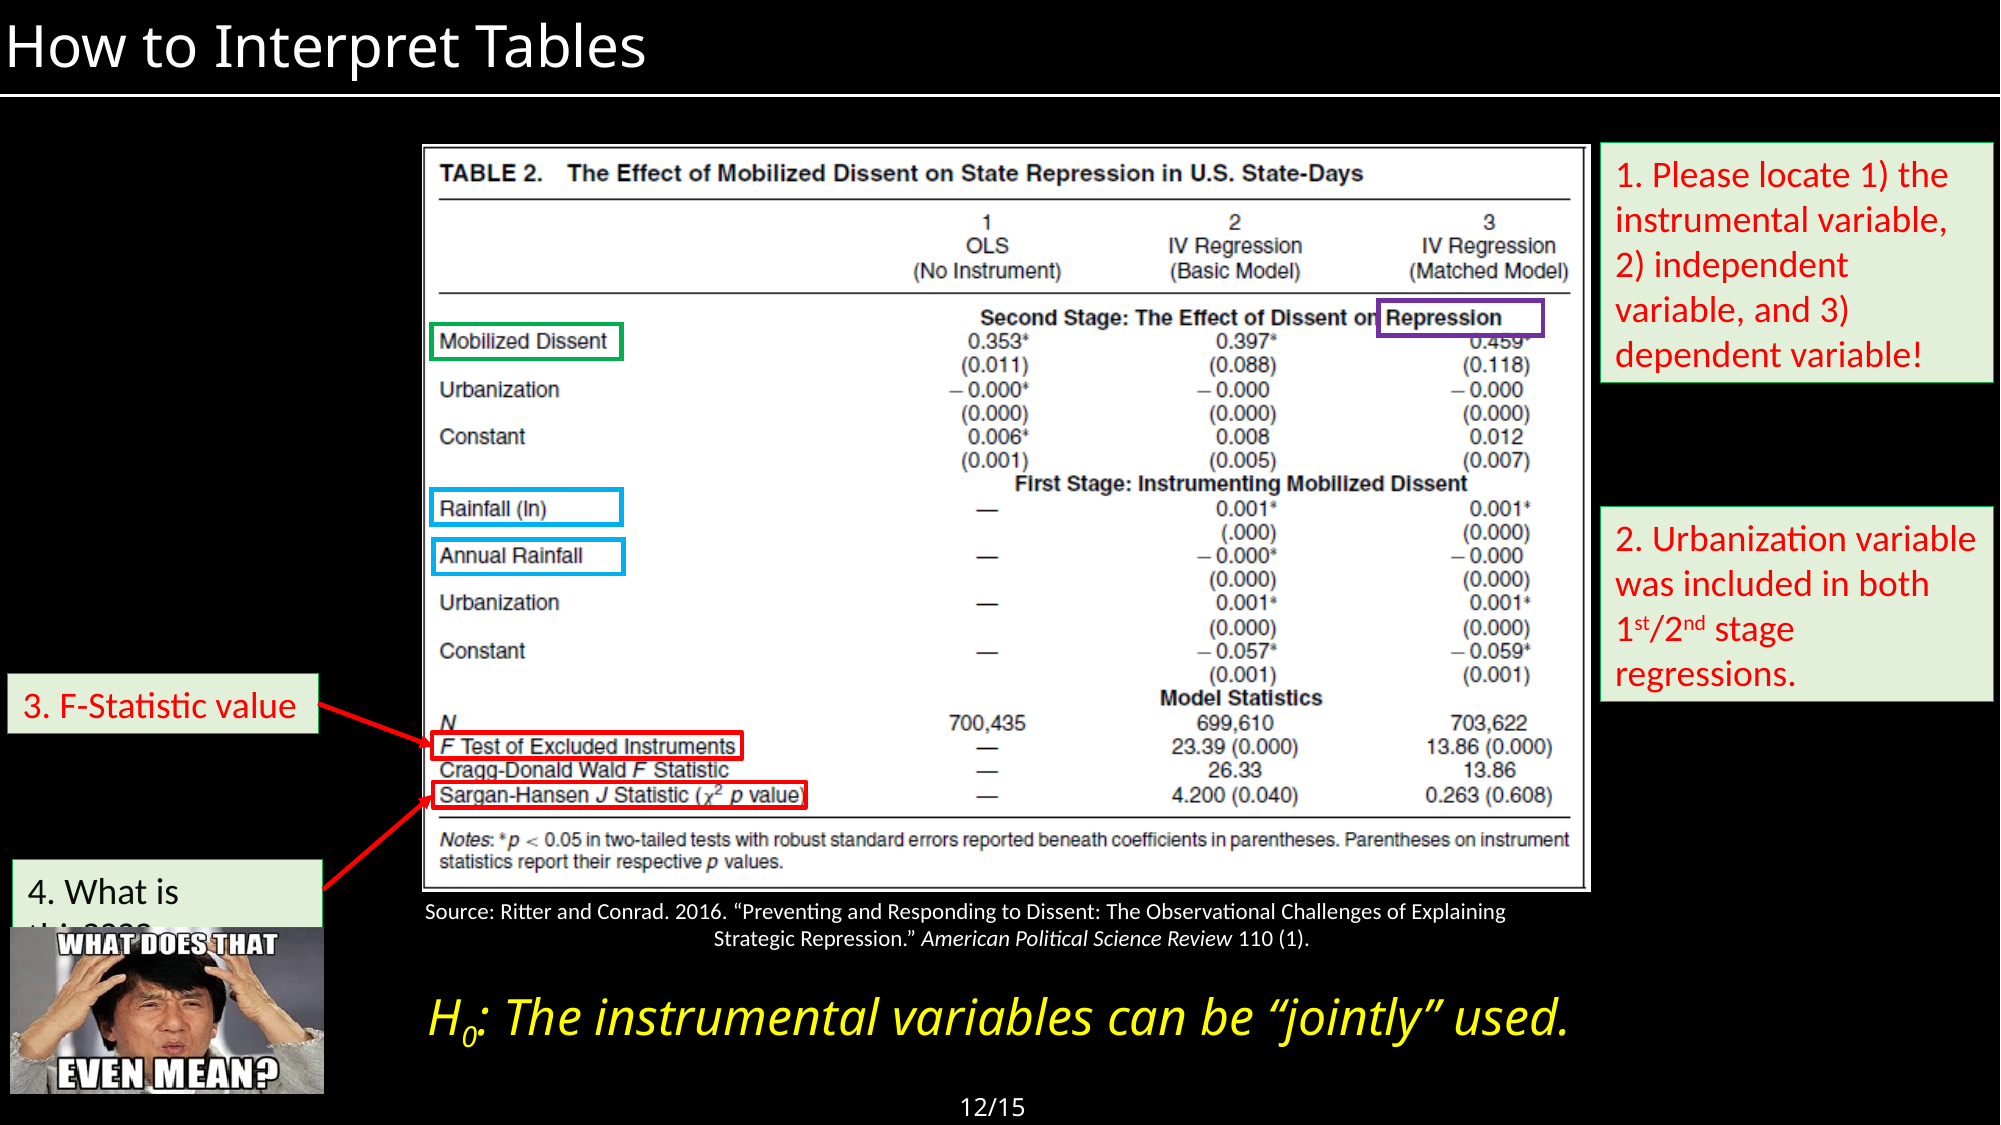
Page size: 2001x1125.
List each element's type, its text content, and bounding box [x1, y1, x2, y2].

text_box 1. Please locate 1) the instrumental variable, 2) independent variable, and 3) dependent variable! [1600, 142, 1994, 383]
picture [422, 144, 1591, 892]
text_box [7, 673, 743, 759]
text_box How to Interpret Tables [0, 1, 670, 87]
text_box 12/15 [920, 1084, 1065, 1125]
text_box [10, 781, 807, 1095]
text_box 2. Urbanization variable was included in both 1st/2nd stage regressions. [1600, 506, 1994, 702]
text_box H0: The instrumental variables can be “jointly” used. [807, 977, 1632, 1061]
text_box Source: Ritter and Conrad. 2016. “Preventing and Responding to Dissent: The Observational Challenges of Explaining Strategic Repression.” American Political Science Review 110 (1). [807, 892, 1591, 959]
